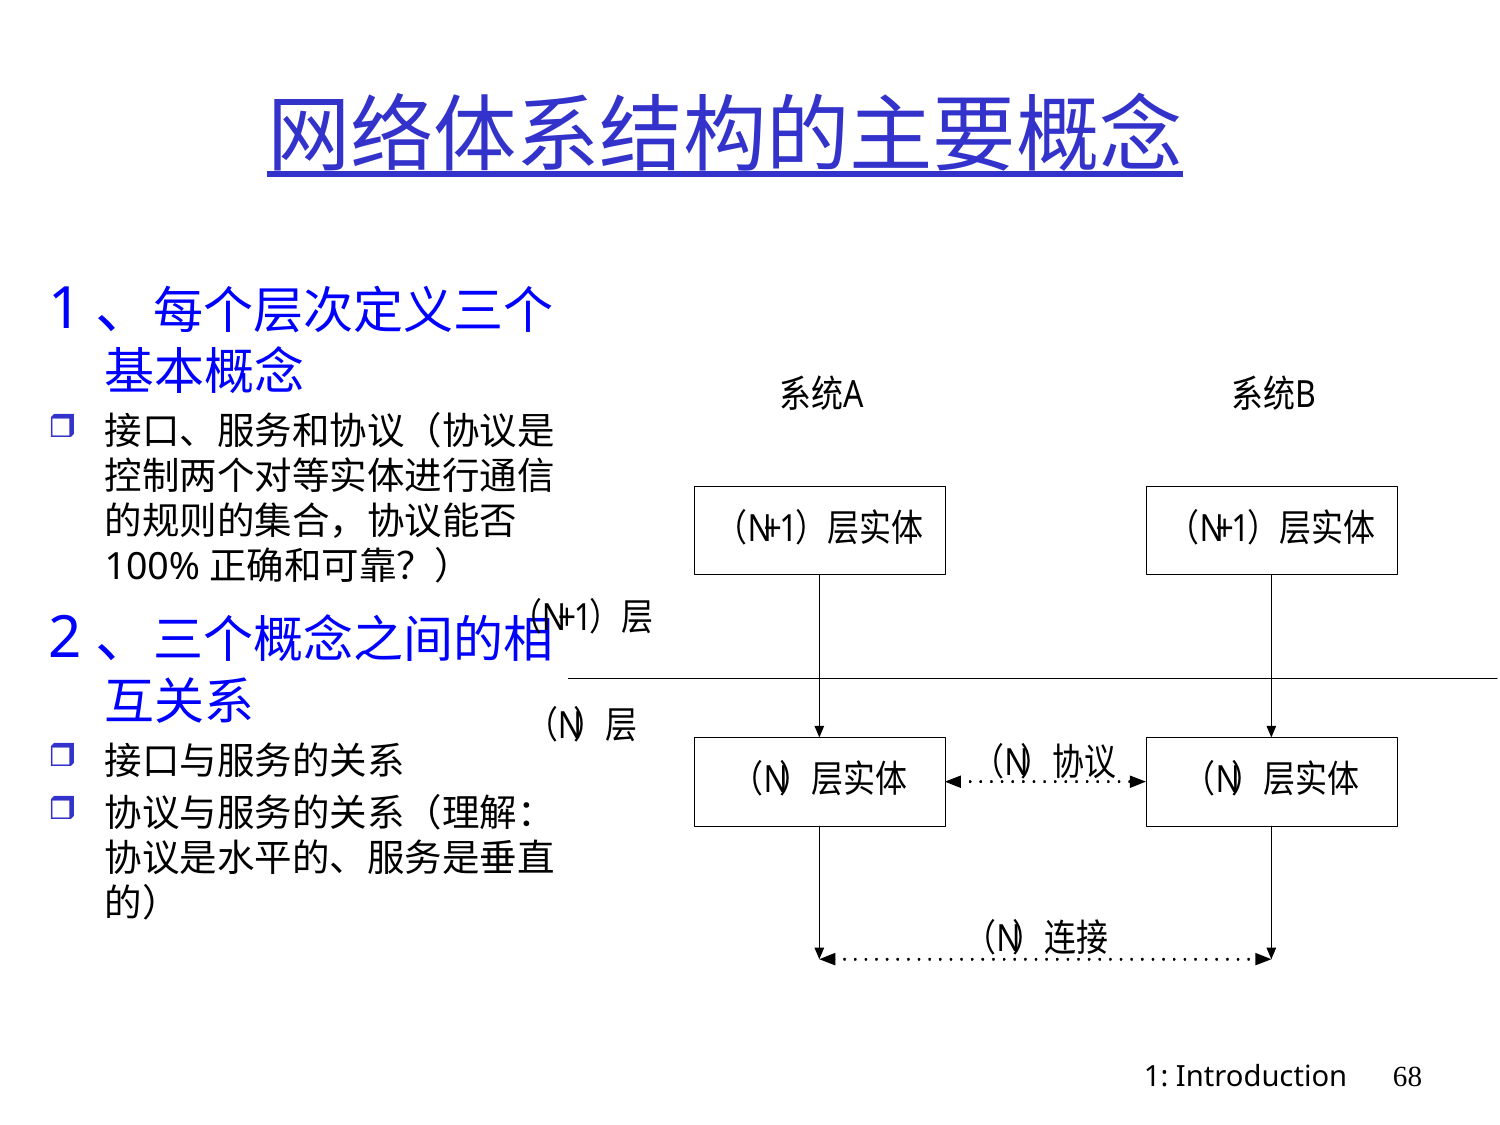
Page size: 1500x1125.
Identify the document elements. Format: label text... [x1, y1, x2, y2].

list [491, 364, 1500, 976]
list 1、每个层次定义三个基本概念 接口、服务和协议（协议是控制两个对等实体进行通信的规则的集合，协议能否100%正确和可靠？） 2、三个概念之间的相互关系 接口与服务的关系 协议与服务的关系（理解：协议是水平的、服务是垂直的） [33, 262, 571, 1125]
slide_number 68 [1362, 1049, 1438, 1125]
title 网络体系结构的主要概念 [87, 37, 1363, 225]
footer 1: Introduction [887, 1049, 1362, 1125]
